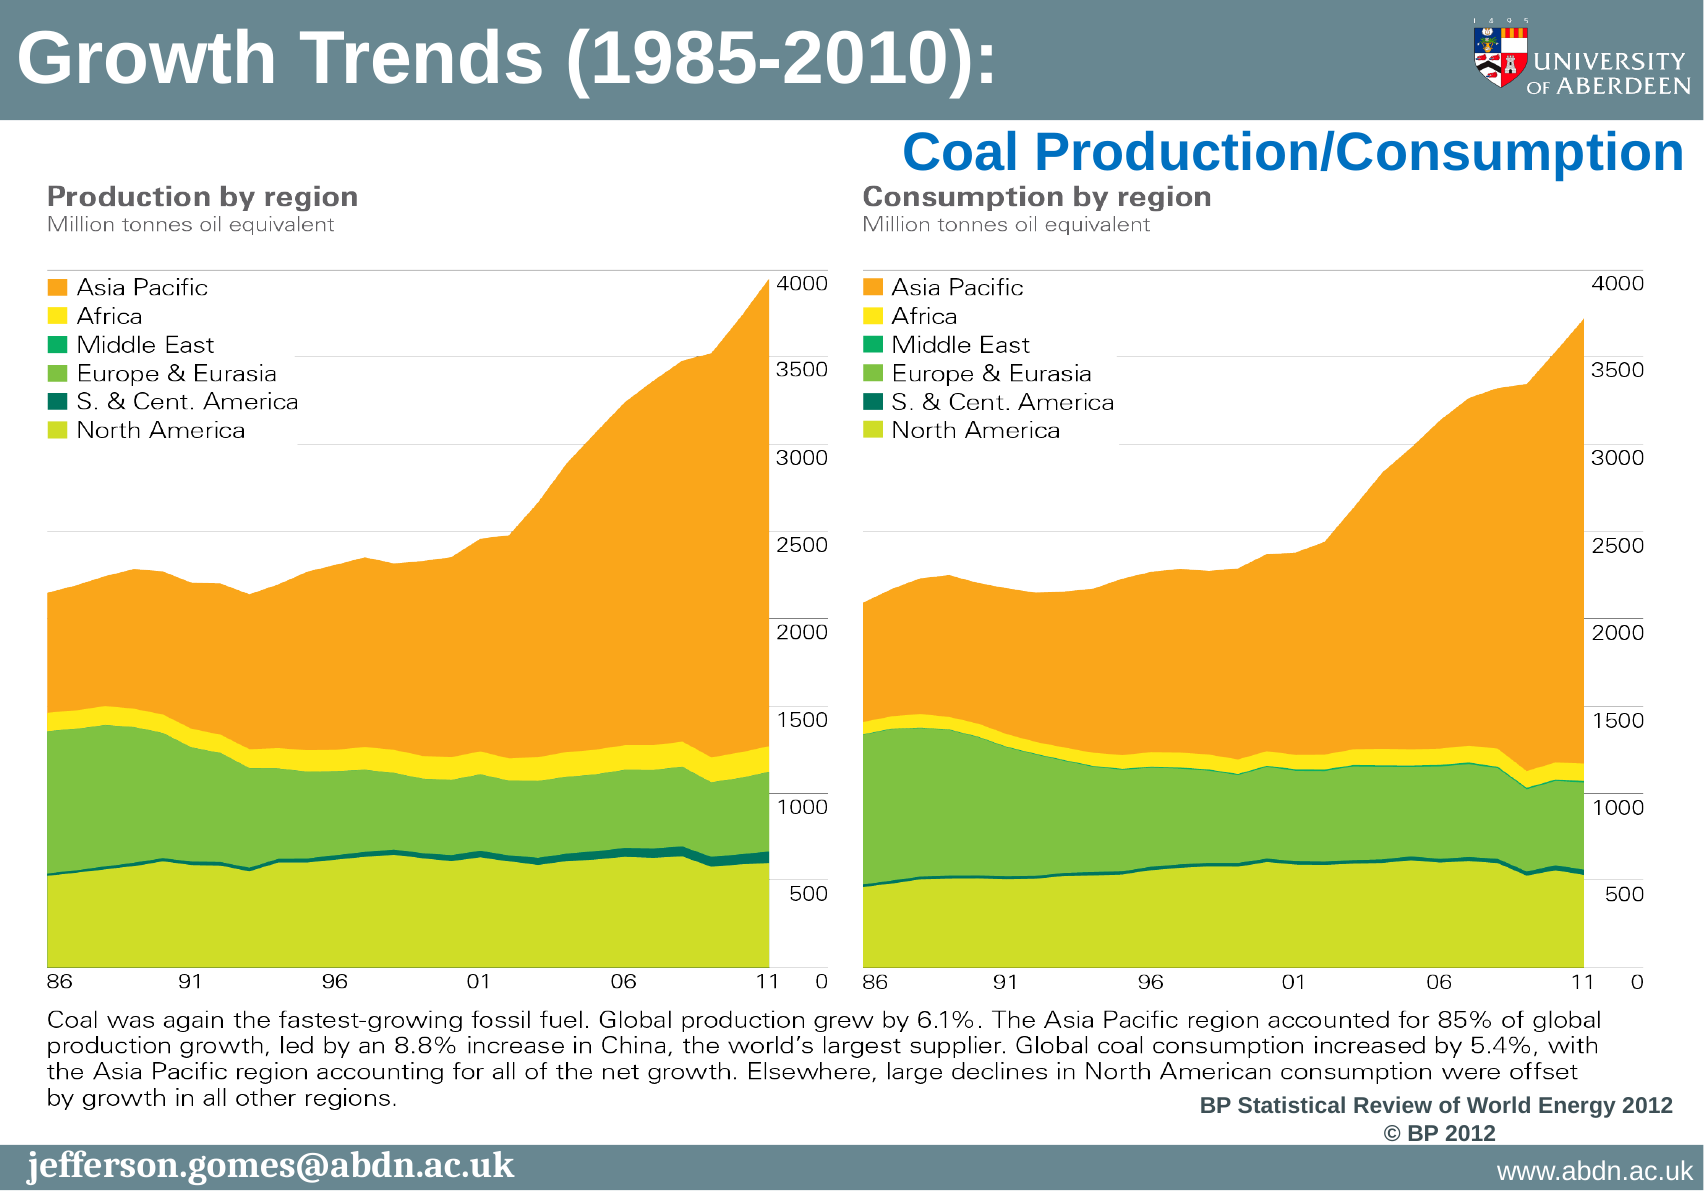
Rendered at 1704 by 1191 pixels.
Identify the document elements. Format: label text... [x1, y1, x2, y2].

picture [1462, 7, 1697, 107]
text_box Growth Trends (1985-2010): [0, 0, 1295, 121]
text_box jefferson.gomes@abdn.ac.uk [0, 1137, 544, 1191]
picture [46, 182, 1644, 1111]
text_box Coal Production/Consumption [617, 107, 1704, 221]
text_box BP Statistical Review of World Energy 2012 © BP 2012 [1156, 1082, 1704, 1145]
